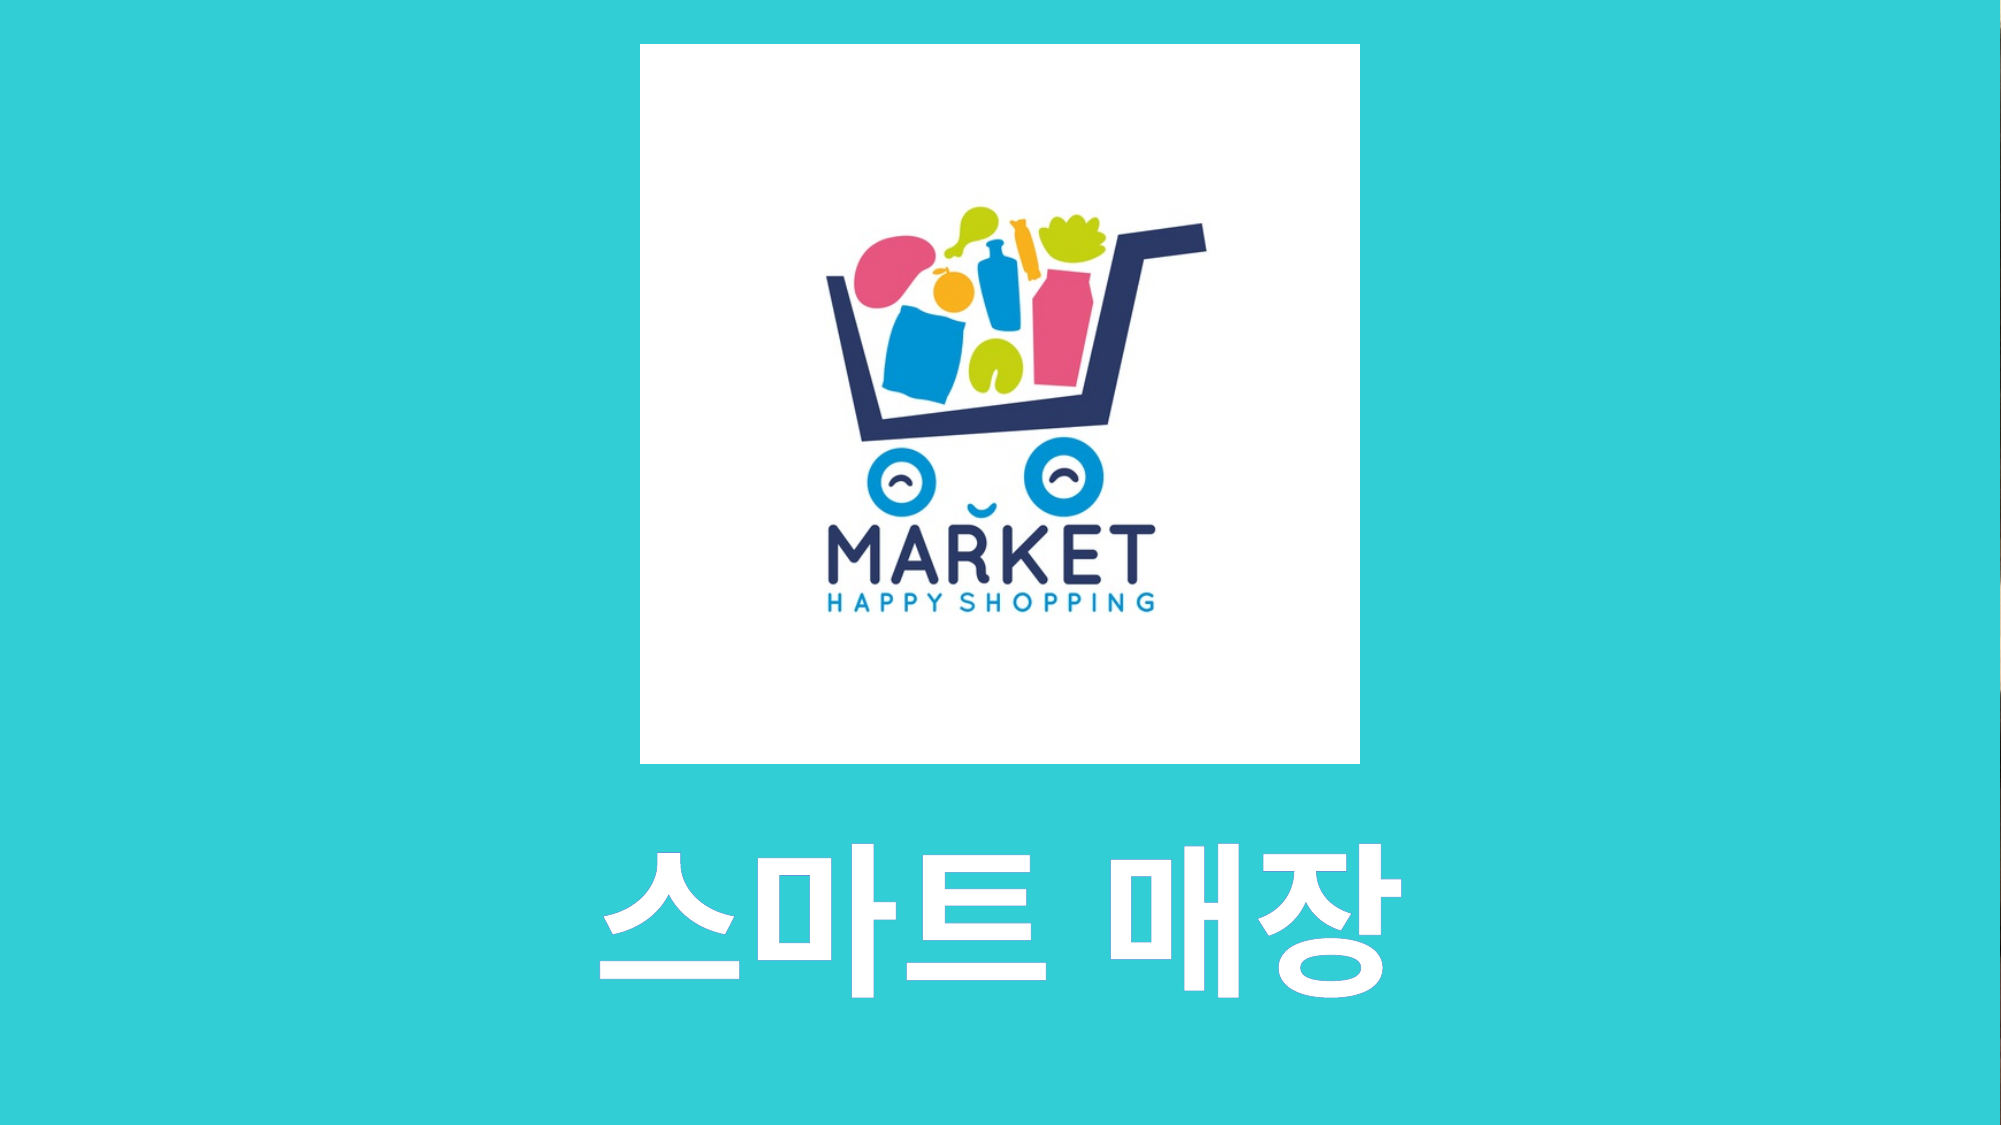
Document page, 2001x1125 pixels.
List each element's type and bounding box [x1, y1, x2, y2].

text_box [0, 0, 2000, 1125]
